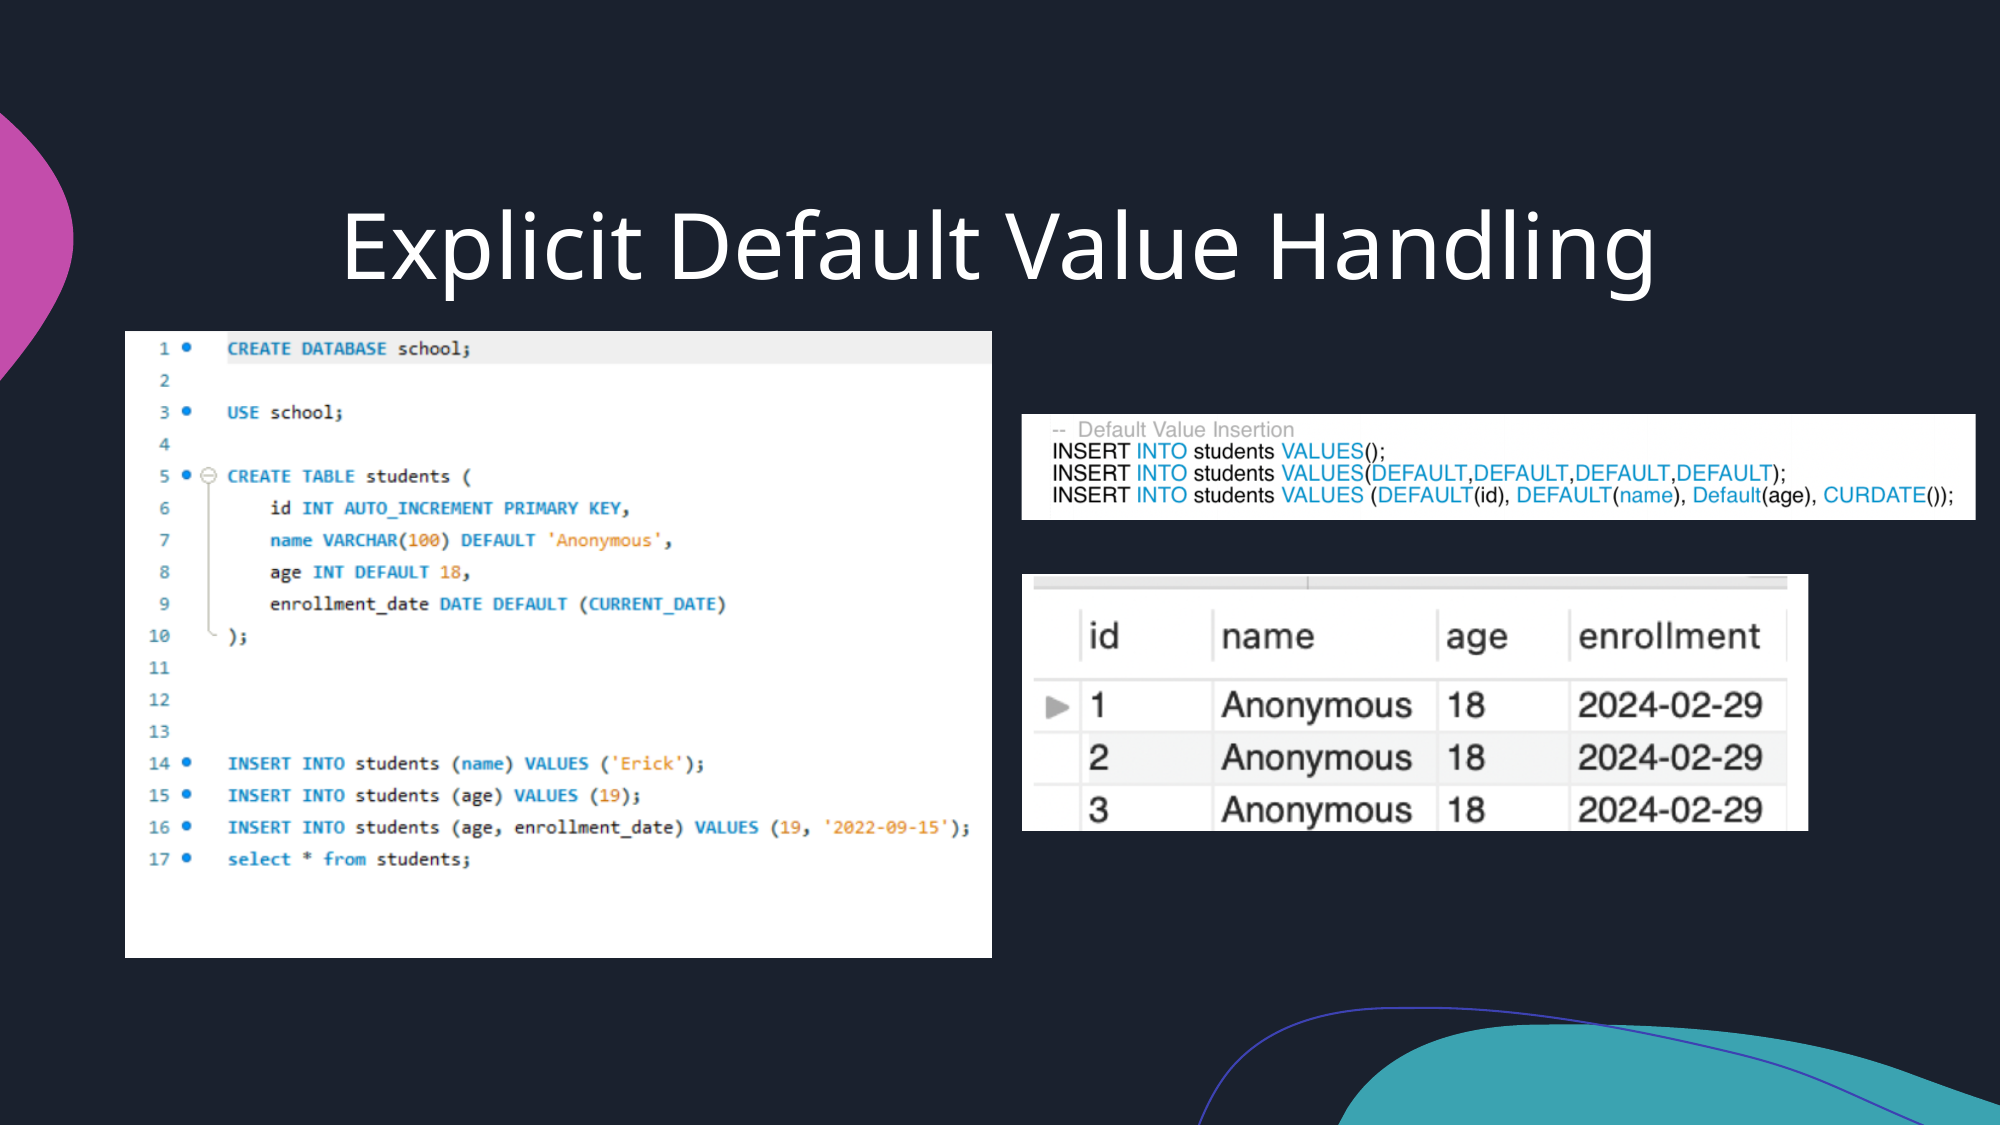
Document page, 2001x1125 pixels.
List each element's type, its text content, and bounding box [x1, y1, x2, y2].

title Explicit Default Value Handling [125, 125, 1875, 375]
picture [1021, 414, 1976, 520]
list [125, 331, 992, 958]
picture [1021, 574, 1809, 831]
